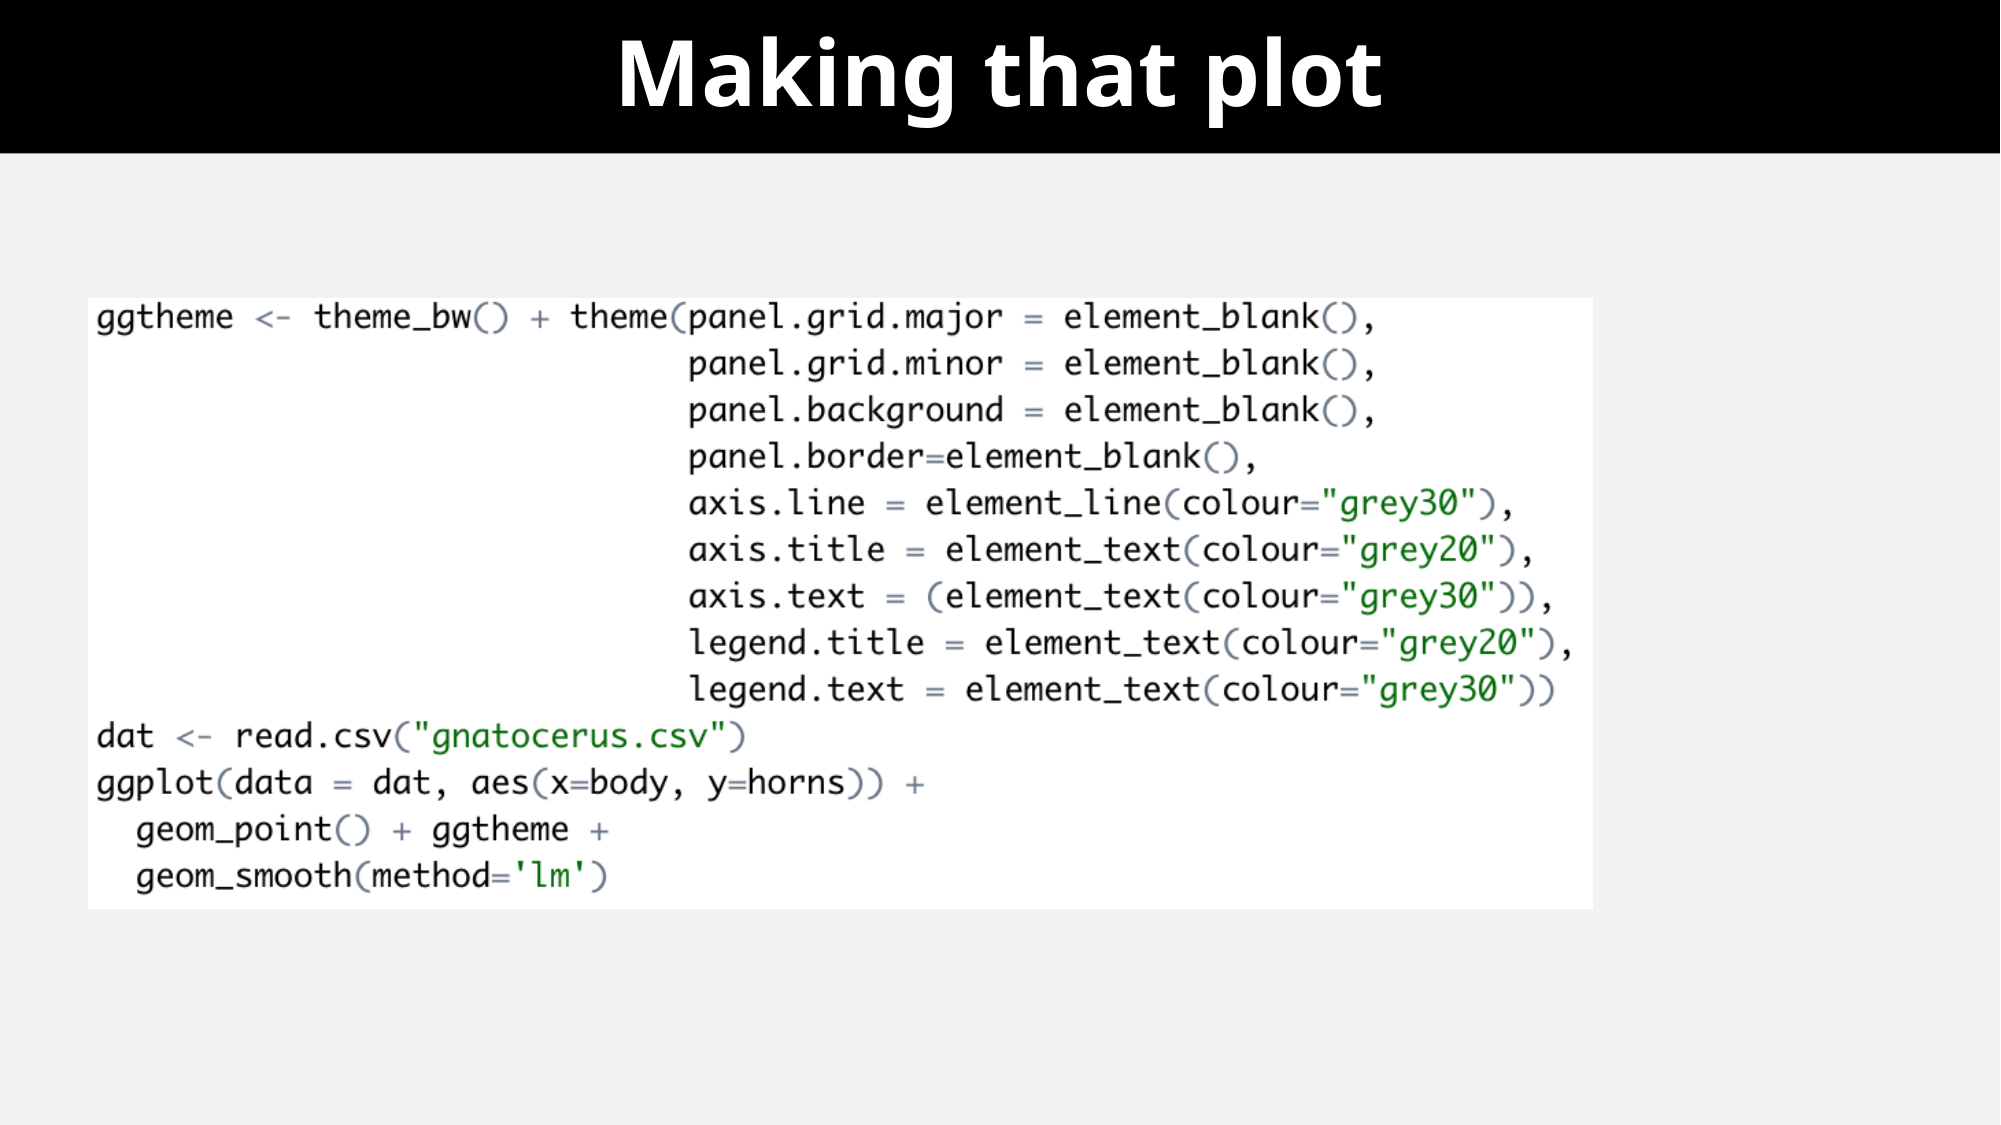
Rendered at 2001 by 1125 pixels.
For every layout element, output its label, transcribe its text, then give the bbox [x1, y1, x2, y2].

picture [88, 298, 1593, 910]
title Making that plot [0, 0, 2000, 154]
